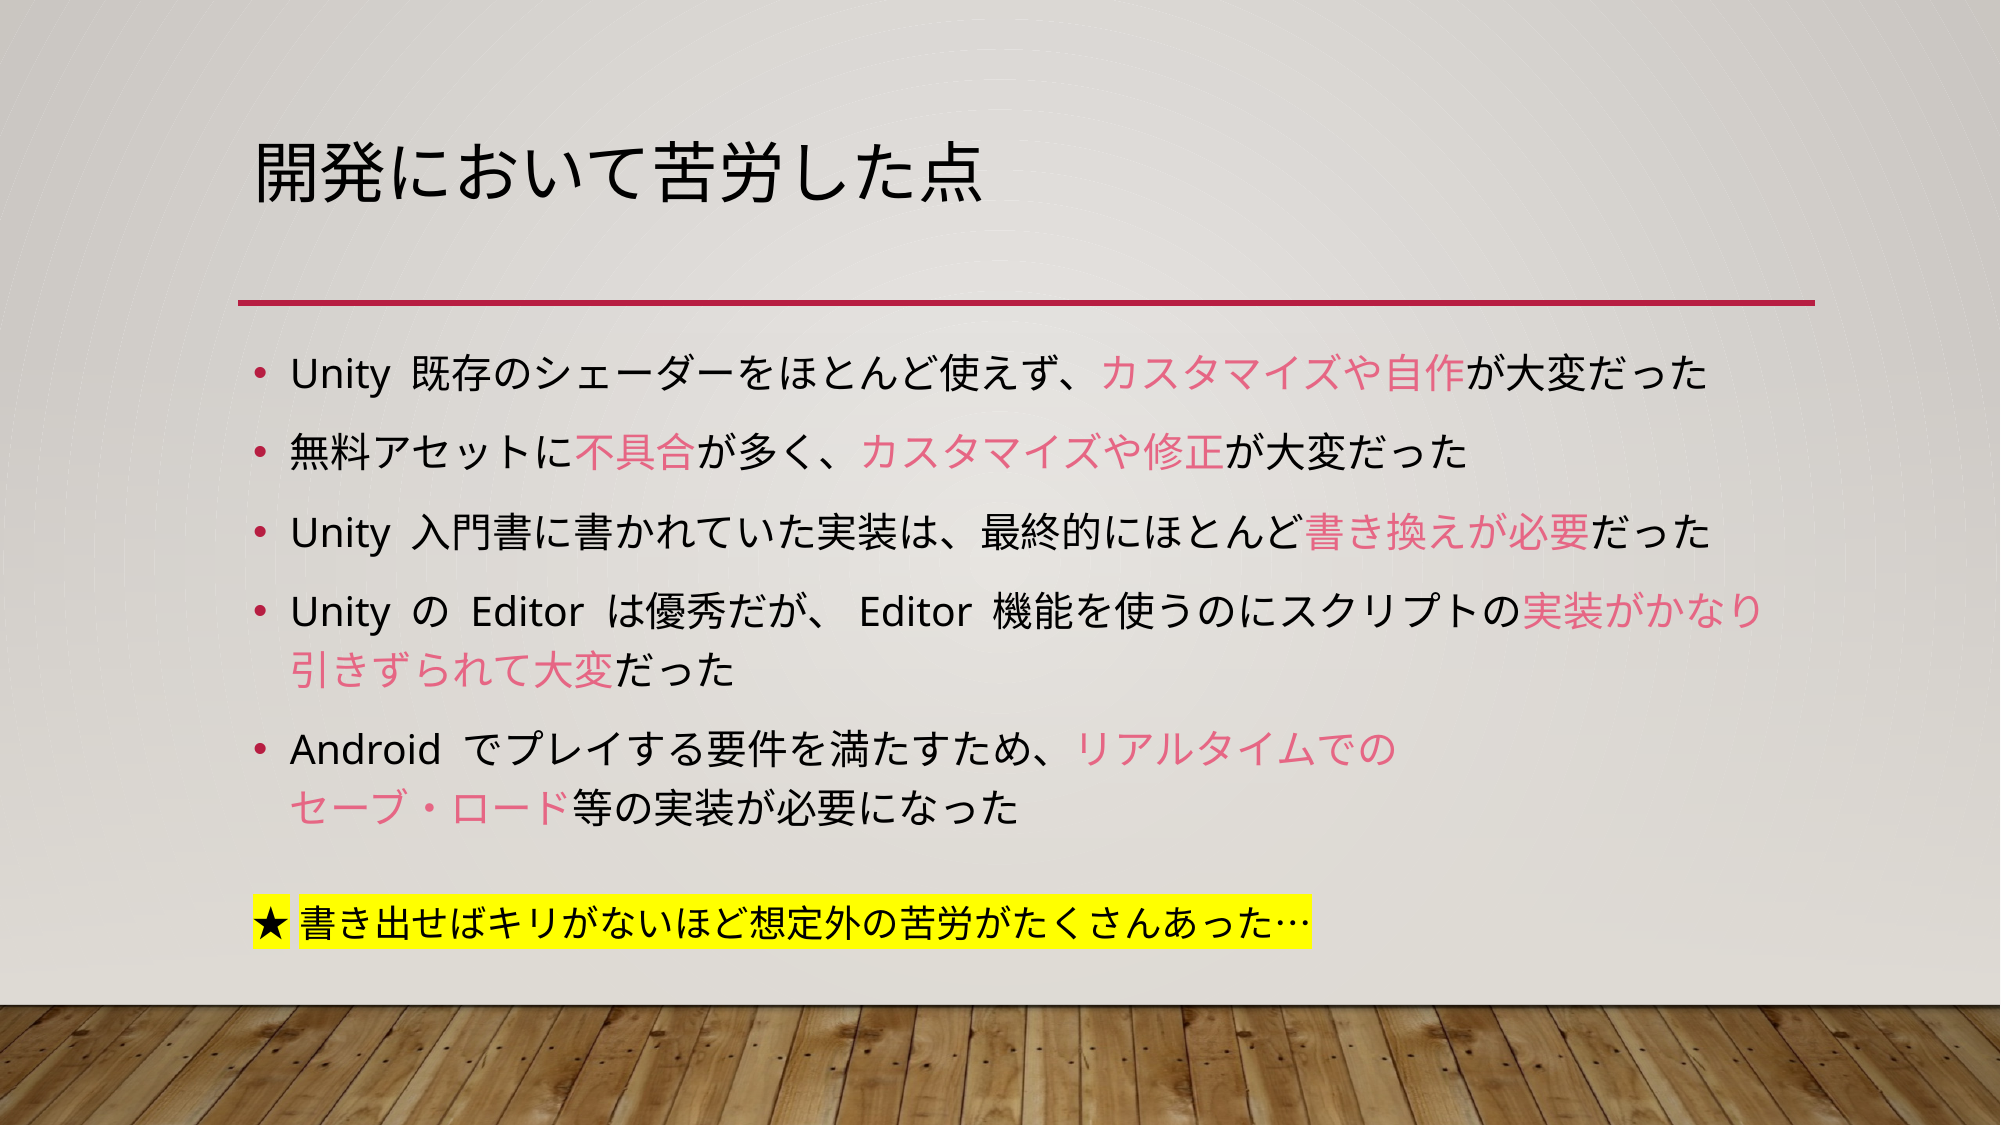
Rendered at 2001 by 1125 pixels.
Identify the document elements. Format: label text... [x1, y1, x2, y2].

list Unity 既存のシェーダーをほとんど使えず、カスタマイズや自作が大変だった 無料アセットに不具合が多く、カスタマイズや修正が大変だった Unity 入門書に書かれていた実装は、最終的にほとんど書き換えが必要だった Unity の Editor は優秀だが、Editor 機能を使うのにスクリプトの実装がかなり 引きずられて大変だった Android でプレイする要件を満たすため、リアルタイムでの セーブ・ロード等の実装が必要になった [238, 330, 1814, 897]
picture [0, 1005, 2000, 1125]
text_box ★書き出せばキリがないほど想定外の苦労がたくさんあった… [238, 892, 1438, 953]
title 開発において苦労した点 [238, 131, 1814, 305]
